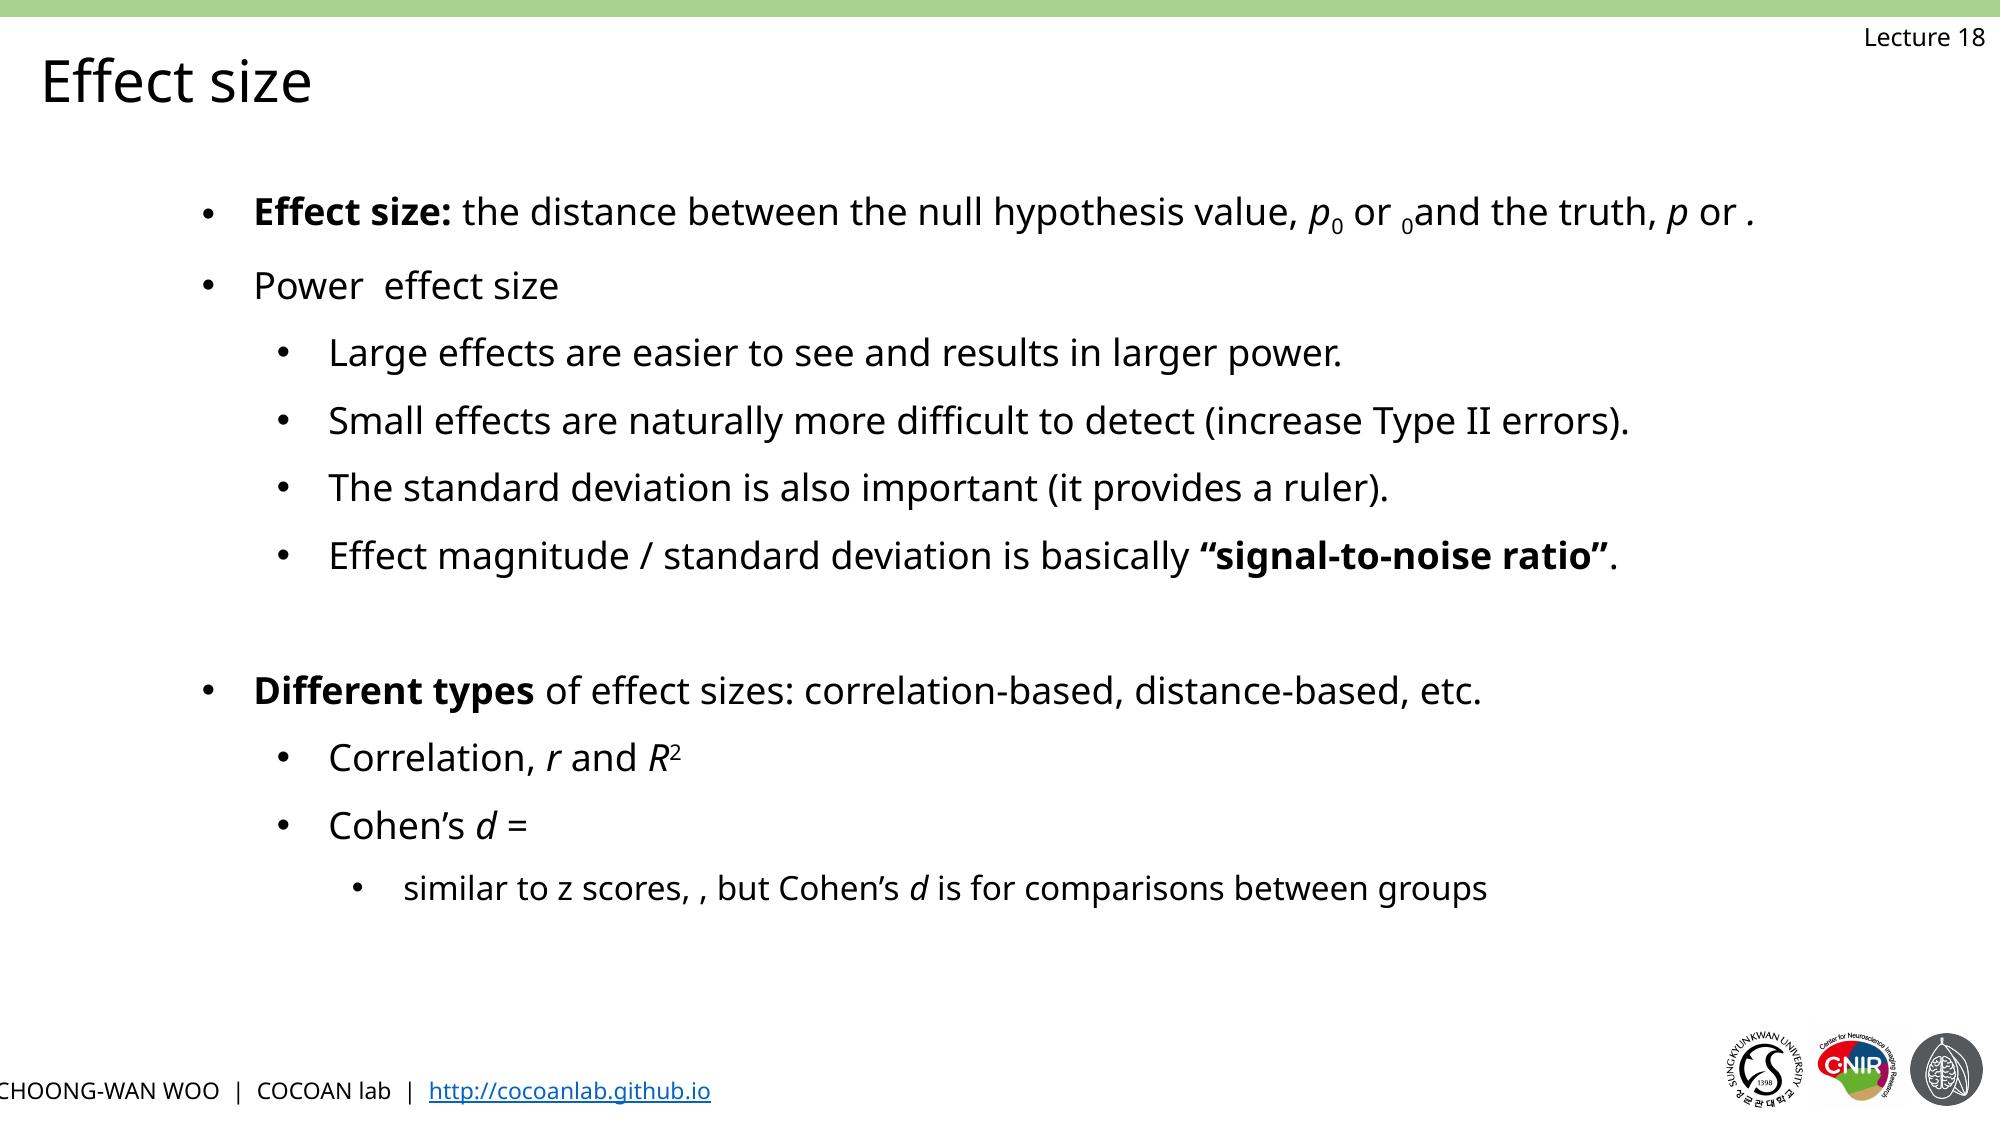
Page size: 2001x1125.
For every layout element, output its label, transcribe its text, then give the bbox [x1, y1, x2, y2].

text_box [1709, 1014, 1983, 1125]
text_box [0, 0, 2000, 18]
text_box Lecture 18 [1623, 13, 2000, 59]
text_box Effect size [25, 36, 328, 122]
text_box CHOONG-WAN WOO | COCOAN lab | http://cocoanlab.github.io [0, 1069, 727, 1116]
